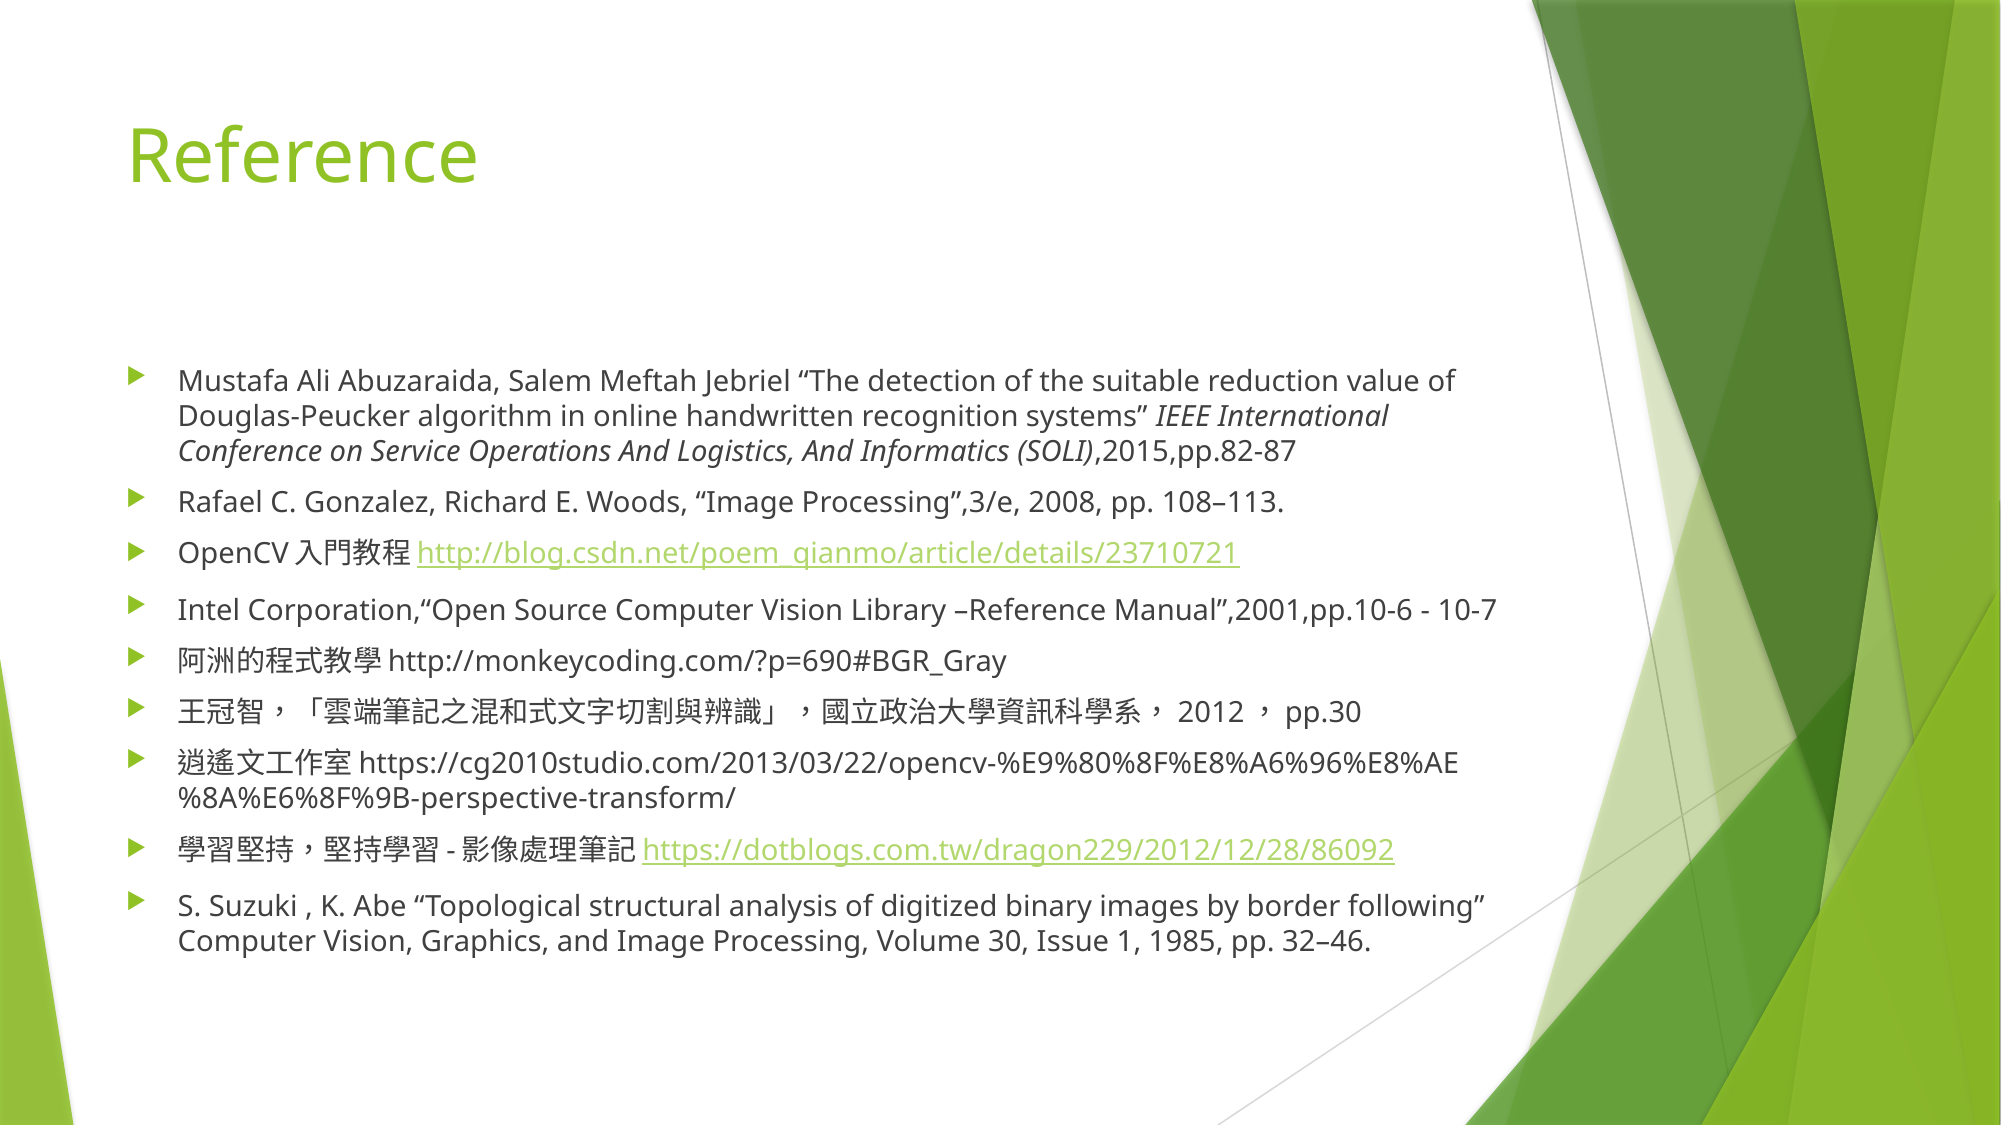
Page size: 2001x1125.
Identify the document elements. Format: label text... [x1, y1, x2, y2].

title Reference [111, 99, 1522, 317]
list Mustafa Ali Abuzaraida, Salem Meftah Jebriel “The detection of the suitable reduction value of Douglas-Peucker algorithm in online handwritten recognition systems” IEEE International Conference on Service Operations And Logistics, And Informatics (SOLI),2015,pp.82-87 Rafael C. Gonzalez, Richard E. Woods, “Image Processing”,3/e, 2008, pp. 108–113. OpenCV入門教程http://blog.csdn.net/poem_qianmo/article/details/23710721 Intel Corporation,“Open Source Computer Vision Library –Reference Manual”,2001,pp.10-6 - 10-7 阿洲的程式教學http://monkeycoding.com/?p=690#BGR_Gray 王冠智，「雲端筆記之混和式文字切割與辨識」，國立政治大學資訊科學系，2012，pp.30 逍遙文工作室https://cg2010studio.com/2013/03/22/opencv-%E9%80%8F%E8%A6%96%E8%AE%8A%E6%8F%9B-perspective-transform/ 學習堅持，堅持學習-影像處理筆記https://dotblogs.com.tw/dragon229/2012/12/28/86092 S. Suzuki , K. Abe “Topological structural analysis of digitized binary images by border following” Computer Vision, Graphics, and Image Processing, Volume 30, Issue 1, 1985, pp. 32–46. [111, 354, 1522, 992]
